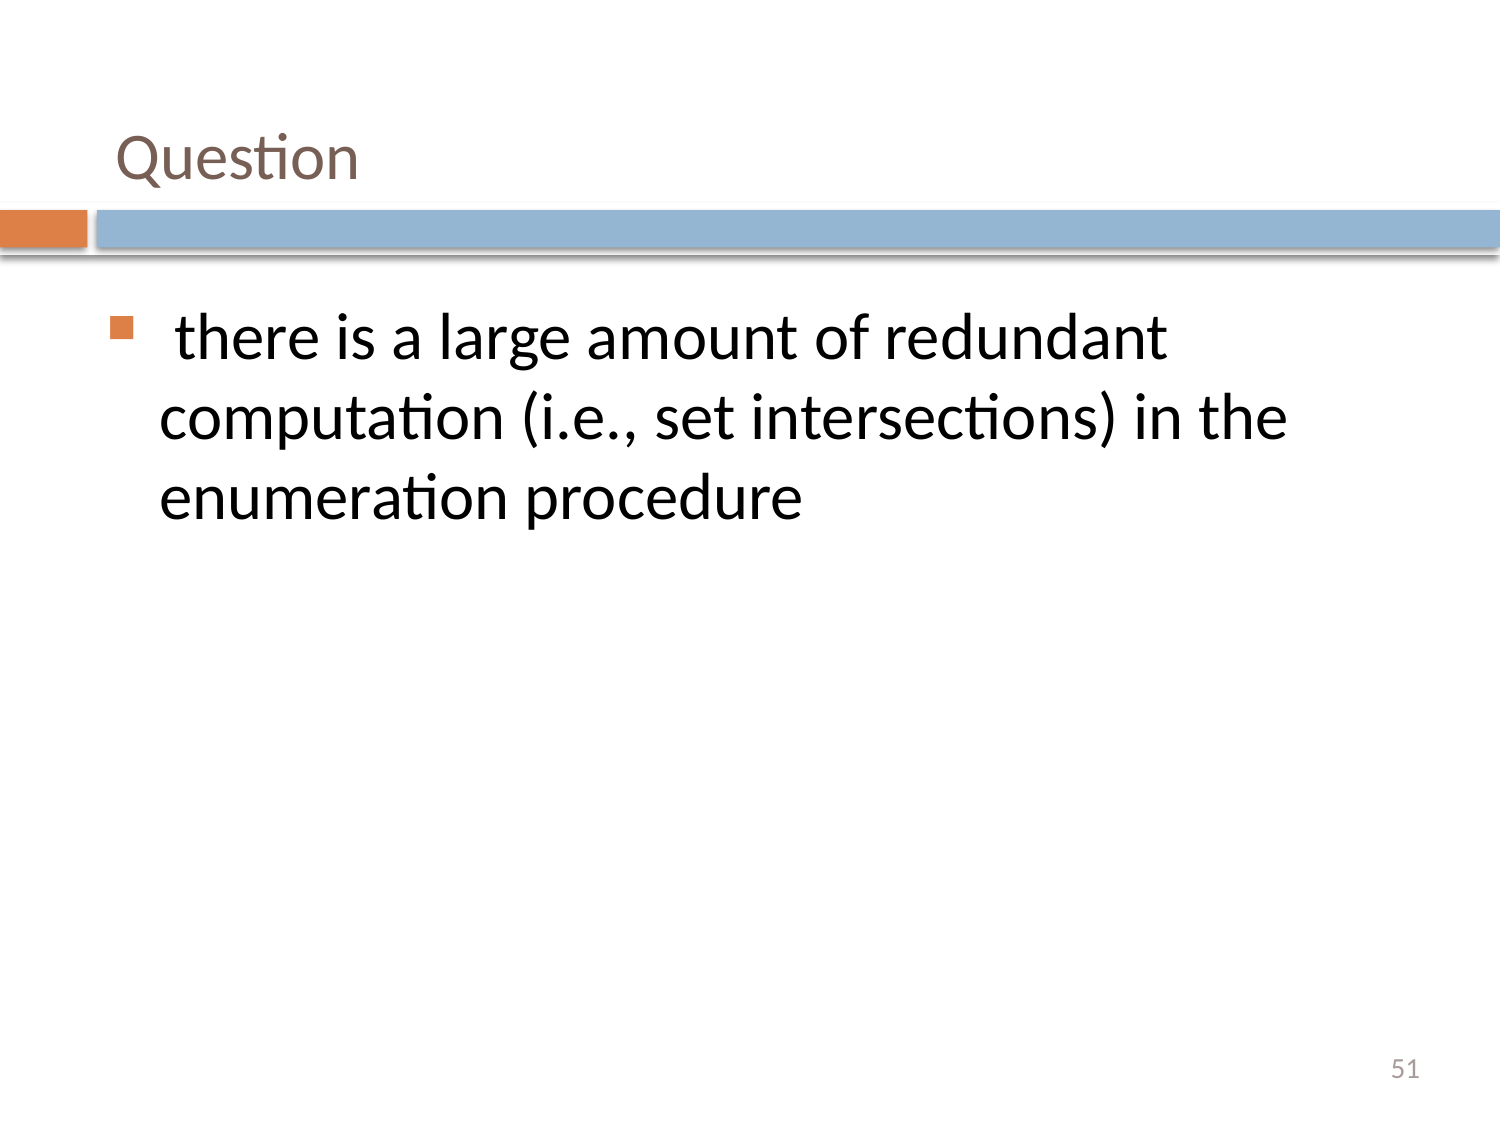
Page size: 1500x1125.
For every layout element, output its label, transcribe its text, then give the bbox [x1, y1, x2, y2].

title Question [100, 37, 1438, 200]
slide_number 51 [1316, 1046, 1436, 1087]
list there is a large amount of redundant computation (i.e., set intersections) in the enumeration procedure [92, 285, 1430, 1046]
